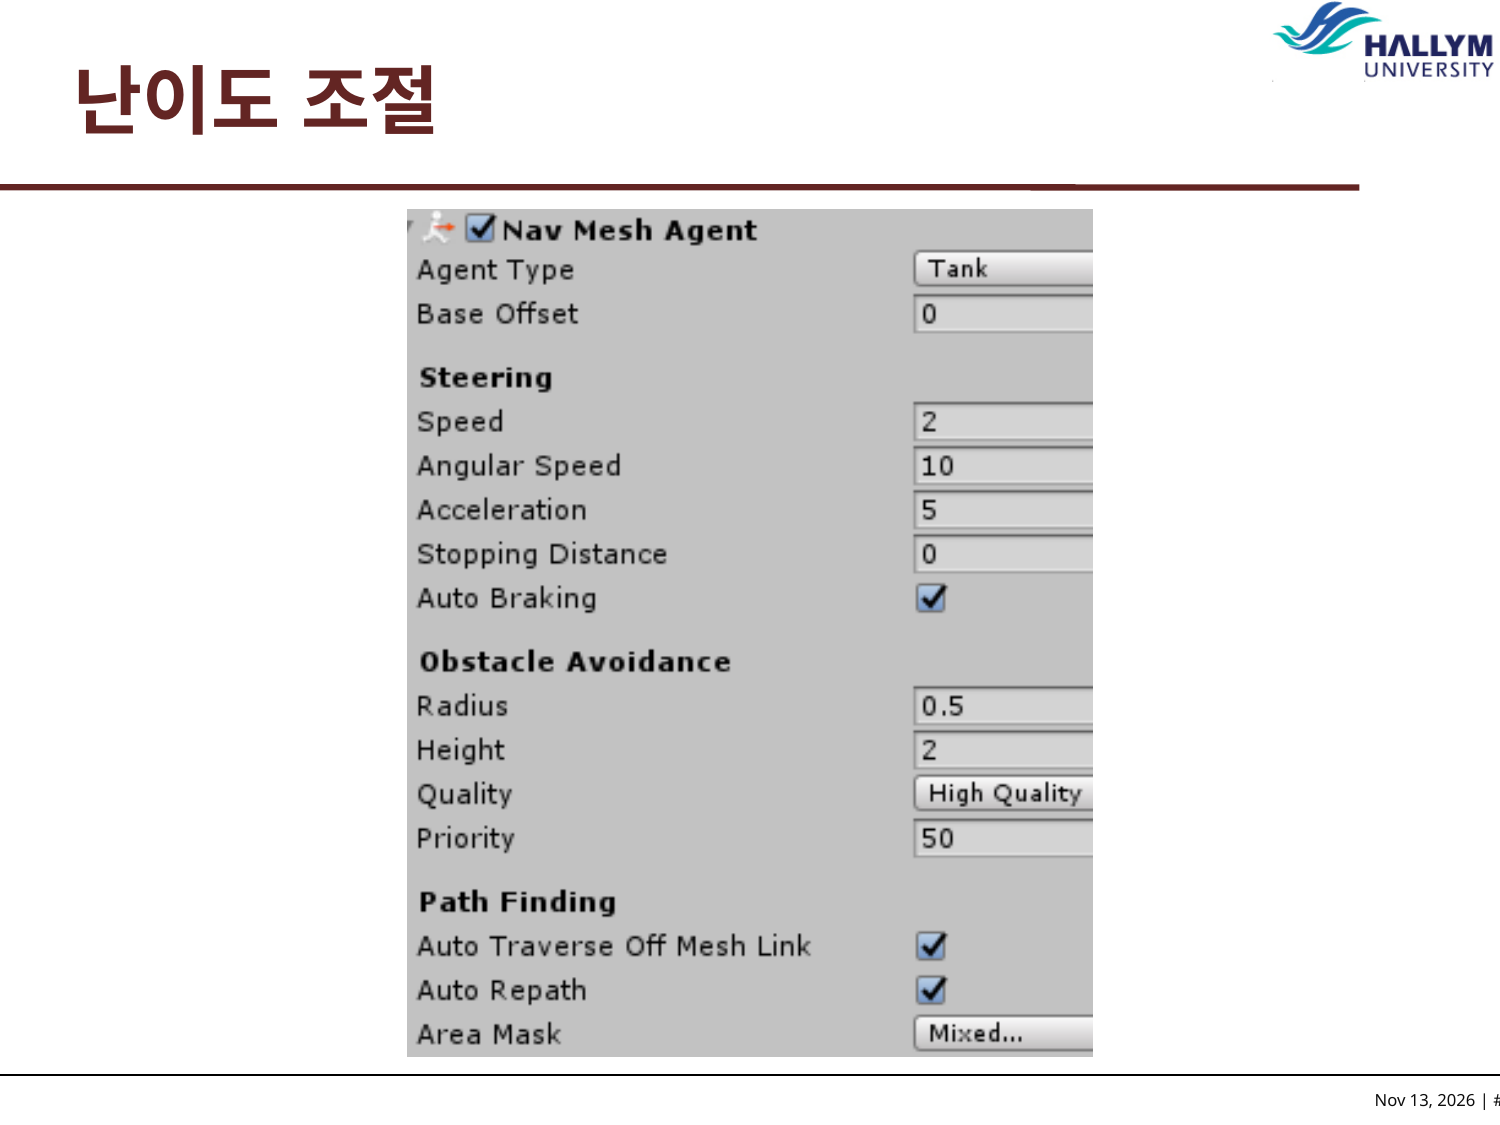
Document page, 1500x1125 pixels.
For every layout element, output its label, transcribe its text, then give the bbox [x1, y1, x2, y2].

picture [407, 209, 1093, 1057]
title 난이도 조절 [44, 33, 1395, 164]
picture [1269, 0, 1500, 82]
